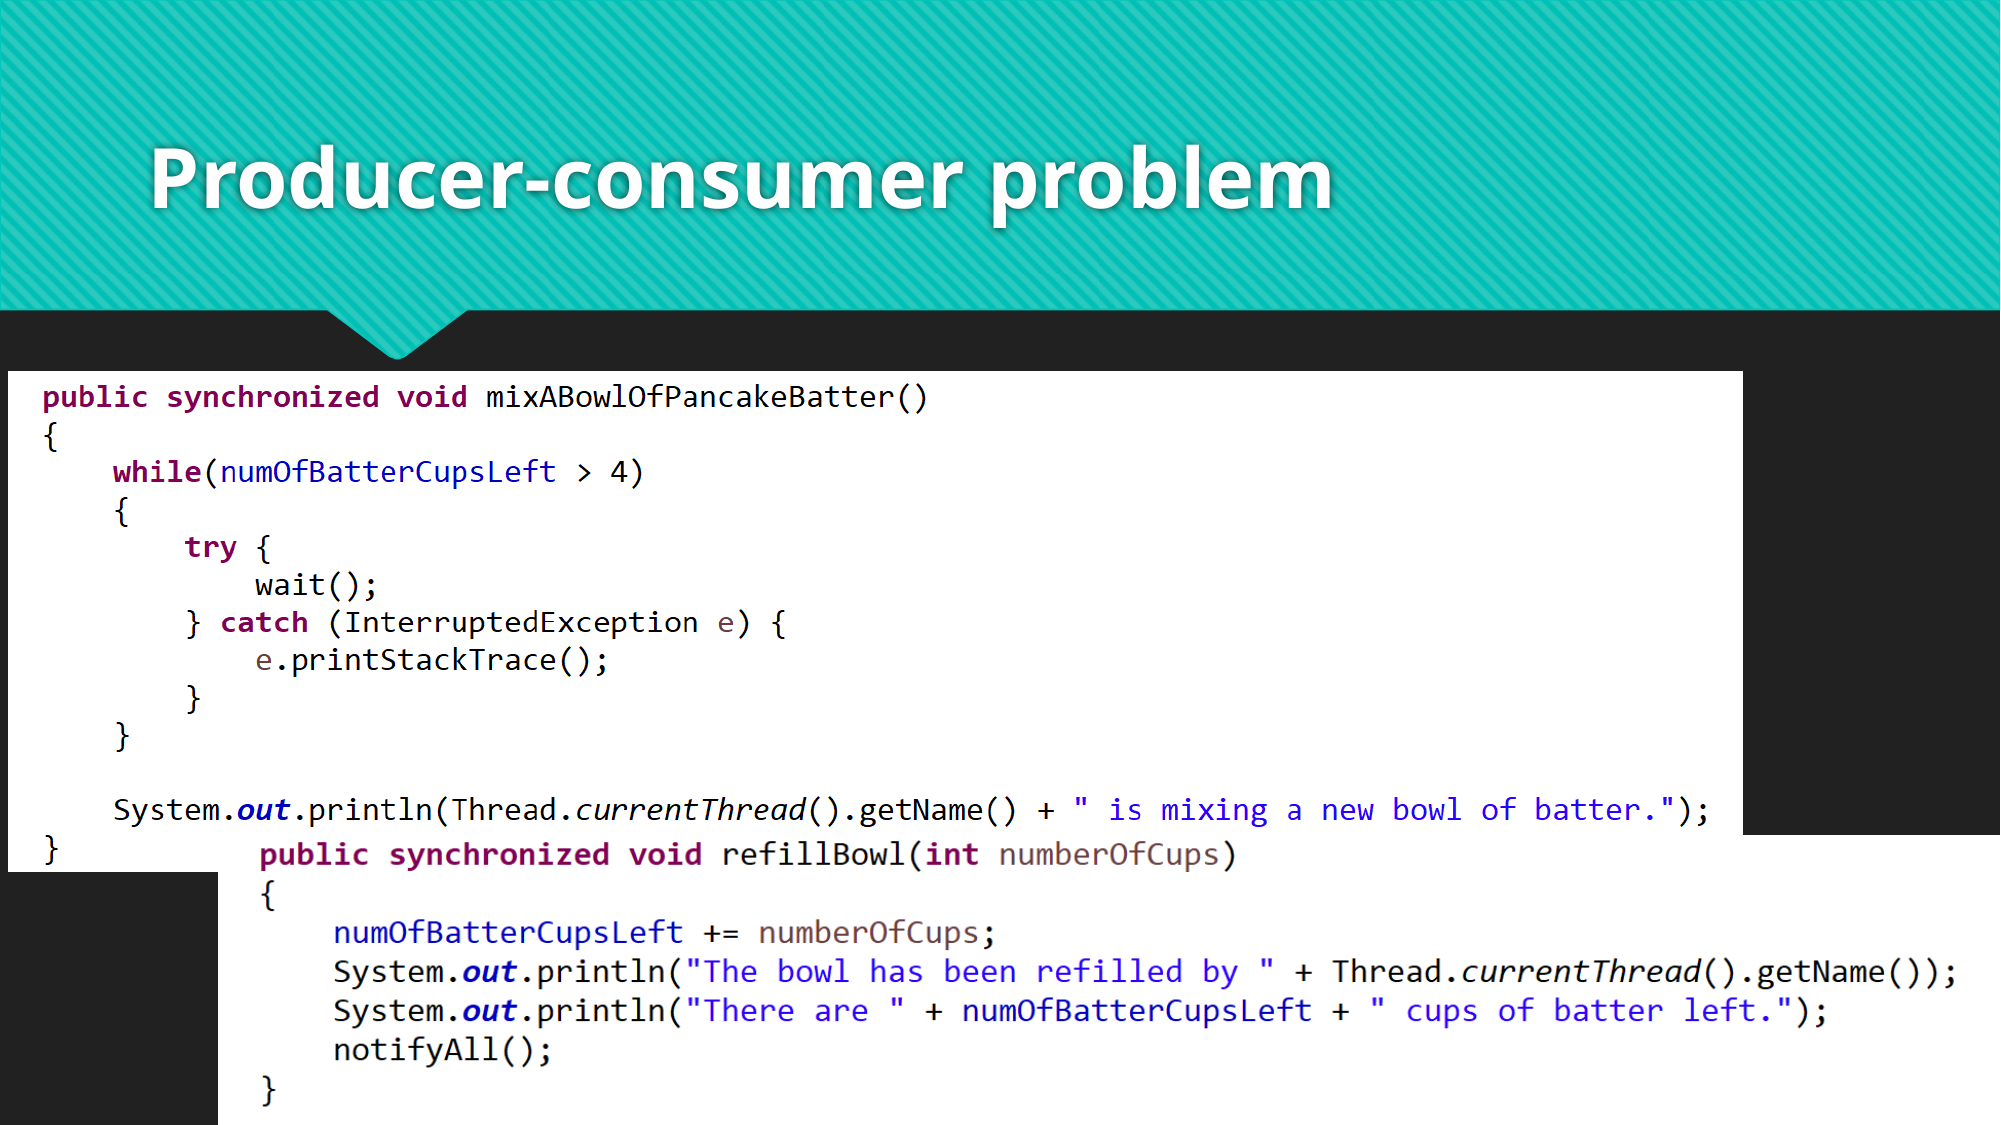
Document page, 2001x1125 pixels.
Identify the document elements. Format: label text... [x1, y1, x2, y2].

title Producer-consumer problem [132, 73, 1868, 233]
picture [8, 371, 2000, 1125]
